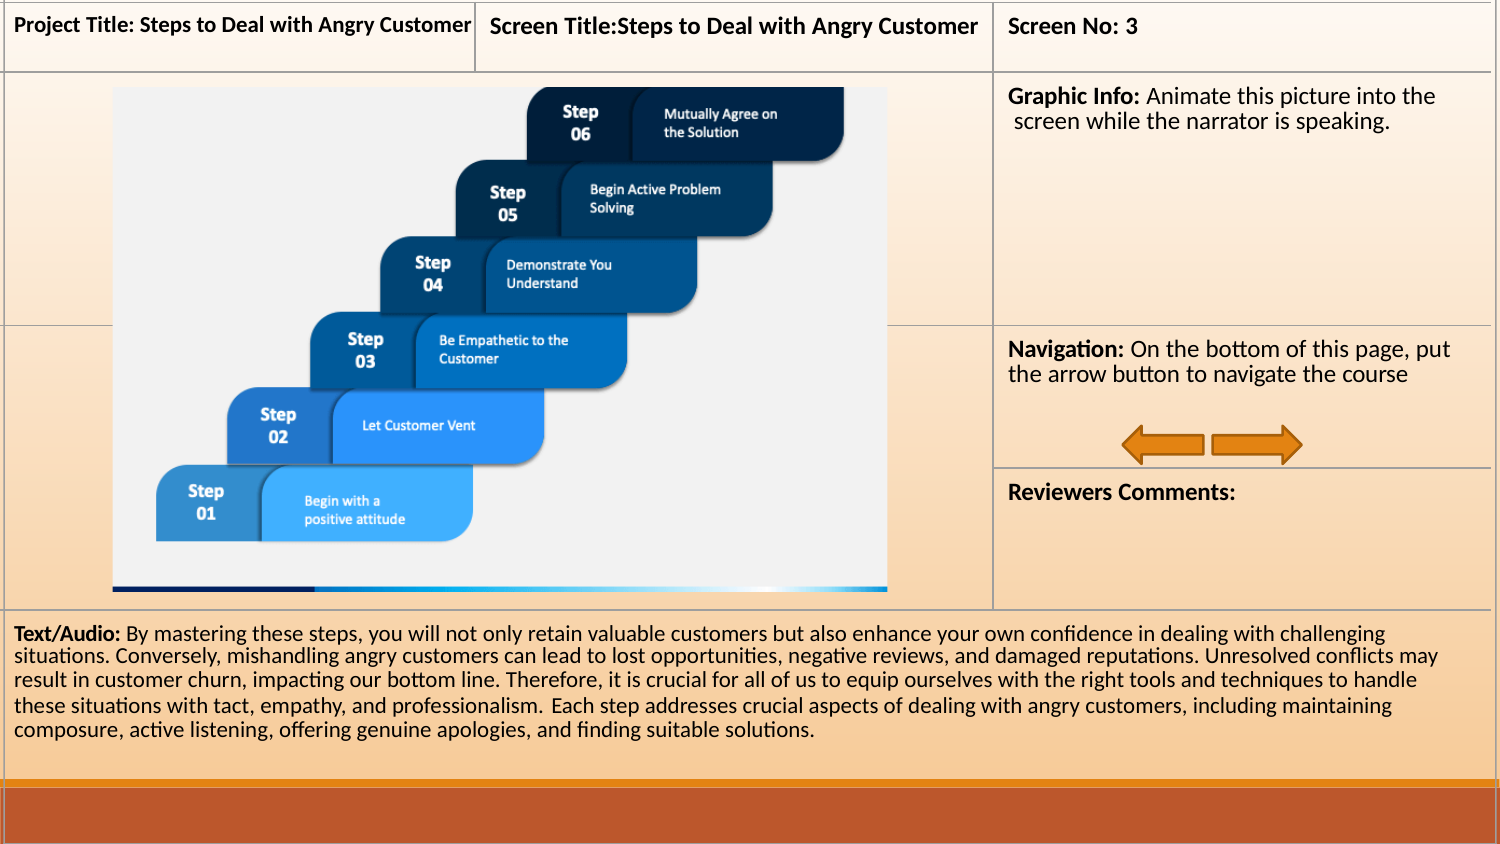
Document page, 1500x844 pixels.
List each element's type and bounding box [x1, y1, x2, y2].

text_box [0, 0, 1500, 844]
picture [111, 86, 888, 593]
text_box [1121, 425, 1303, 465]
